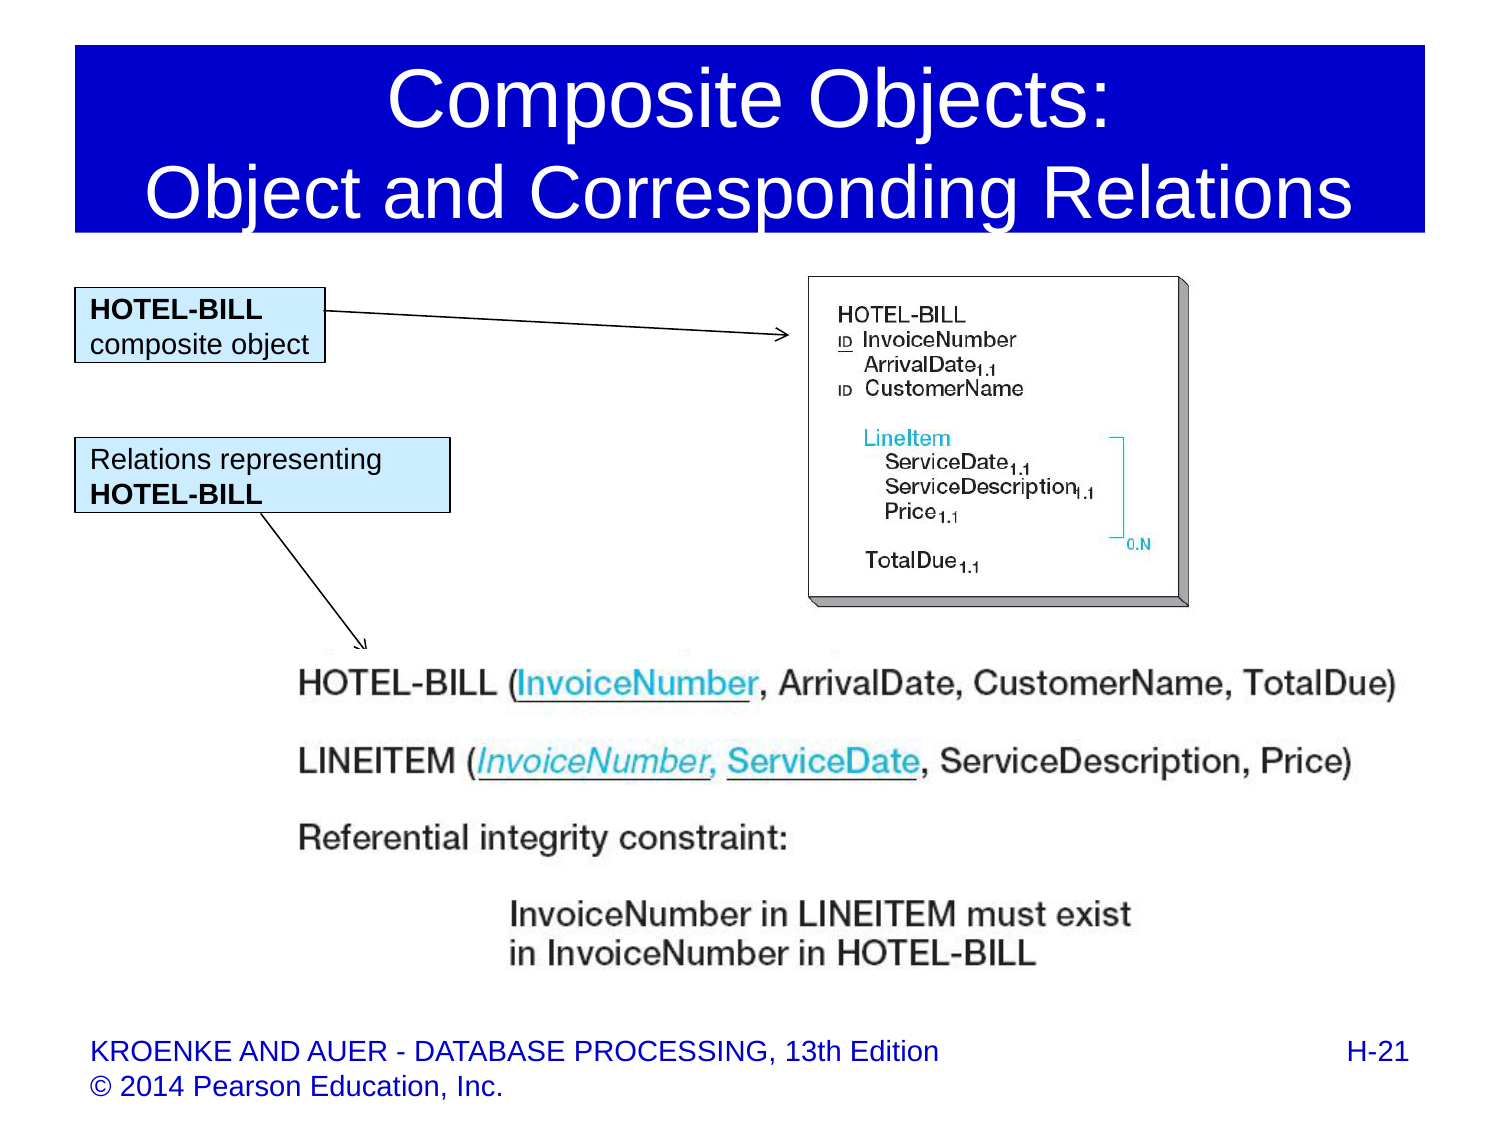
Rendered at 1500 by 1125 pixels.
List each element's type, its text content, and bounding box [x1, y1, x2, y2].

slide_number H-21 [1074, 1024, 1426, 1103]
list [799, 267, 1201, 615]
text_box HOTEL-BILL composite object [73, 285, 790, 365]
footer KROENKE AND AUER - DATABASE PROCESSING, 13th Edition © 2014 Pearson Education, Inc. [74, 1024, 976, 1104]
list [270, 649, 1418, 991]
text_box Relations representing HOTEL-BILL [73, 435, 452, 648]
title Composite Objects: Object and Corresponding Relations [75, 45, 1425, 233]
